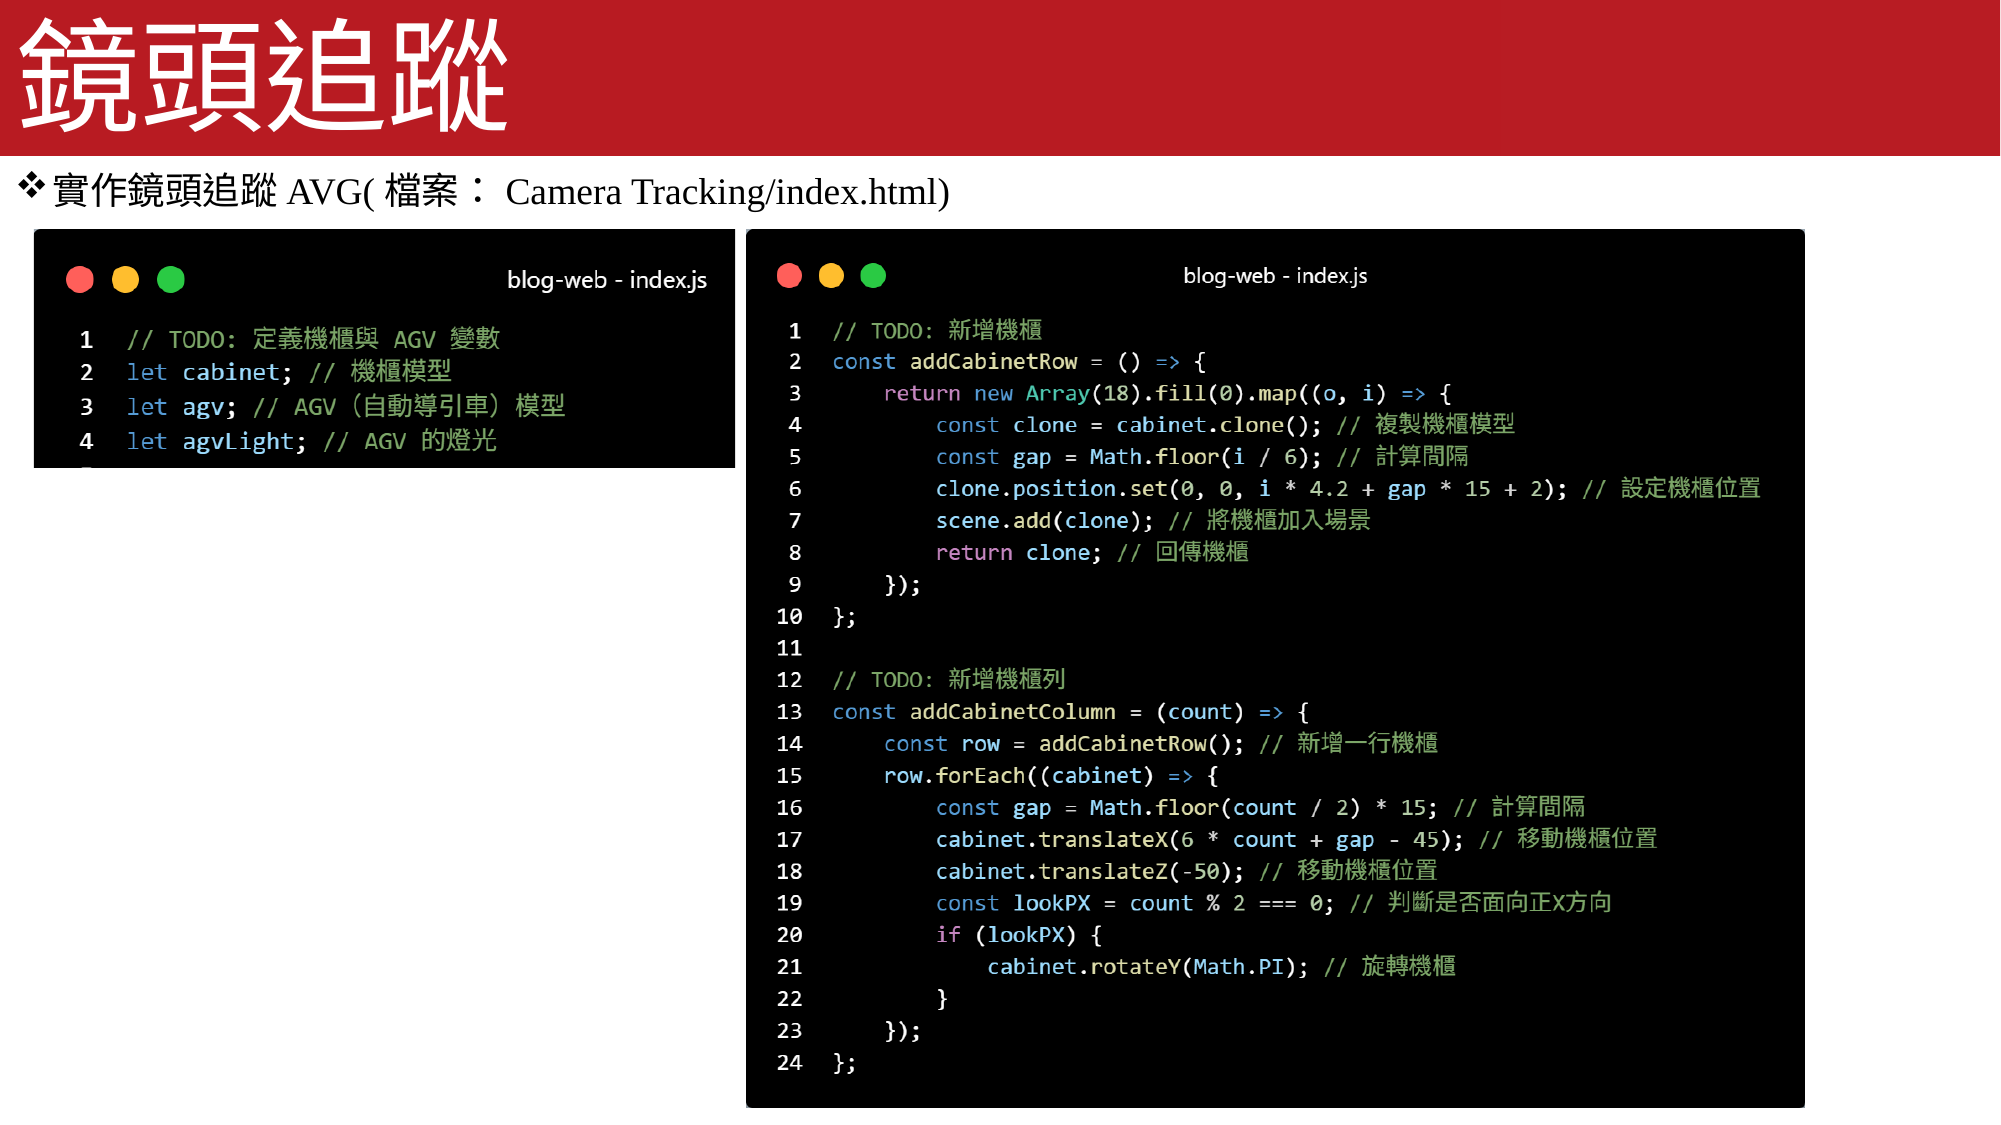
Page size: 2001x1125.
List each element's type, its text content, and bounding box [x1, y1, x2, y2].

title 鏡頭追蹤 [1, 0, 1727, 156]
picture [33, 229, 736, 468]
picture [746, 229, 1805, 1109]
list 實作鏡頭追蹤AVG(檔案：Camera Tracking/index.html) [0, 159, 1988, 987]
